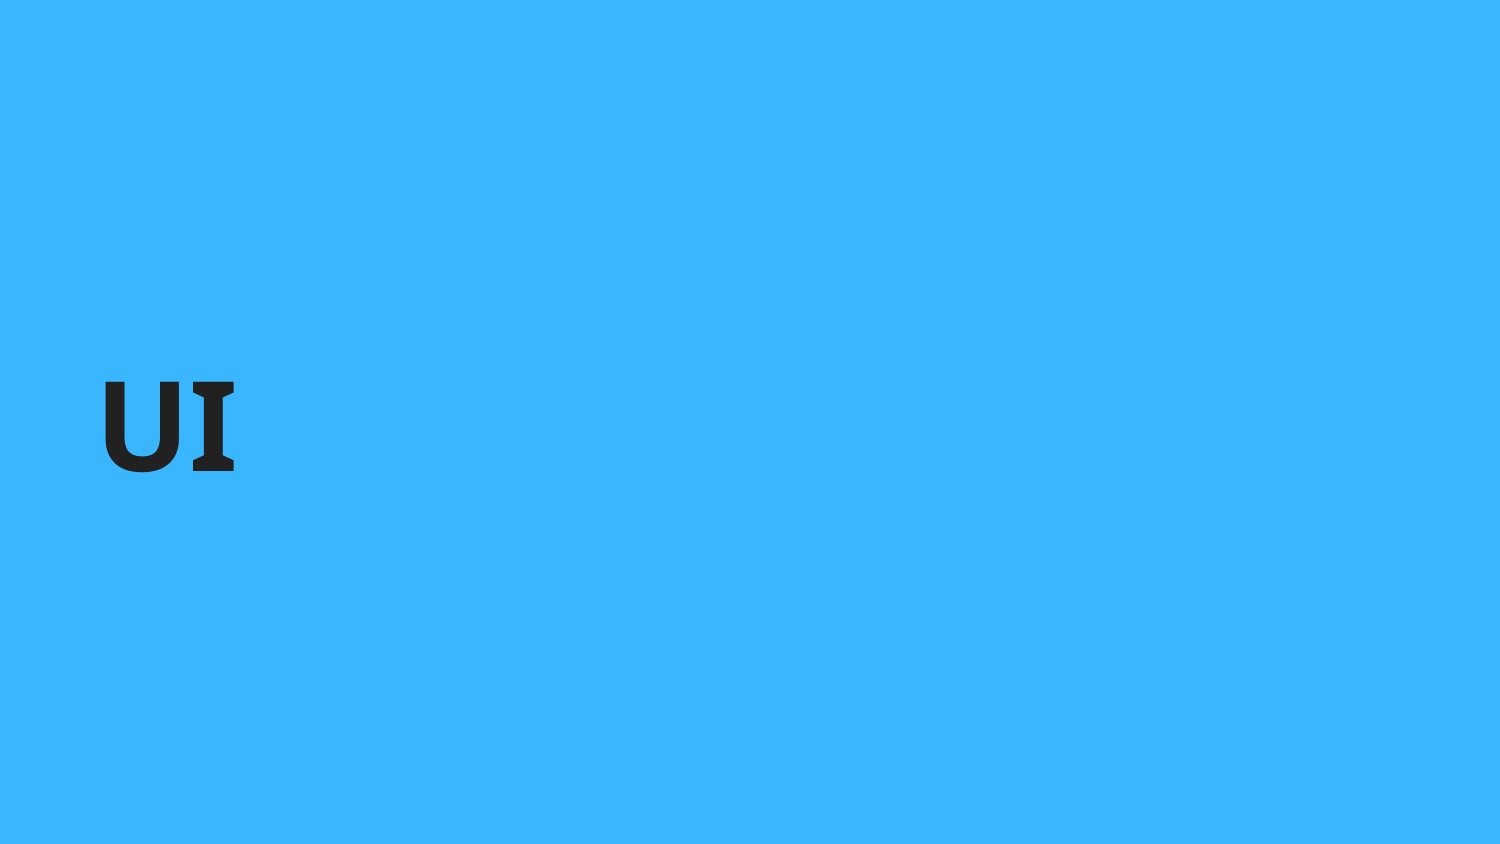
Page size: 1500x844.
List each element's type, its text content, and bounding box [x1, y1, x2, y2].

title UI [80, 86, 1003, 758]
